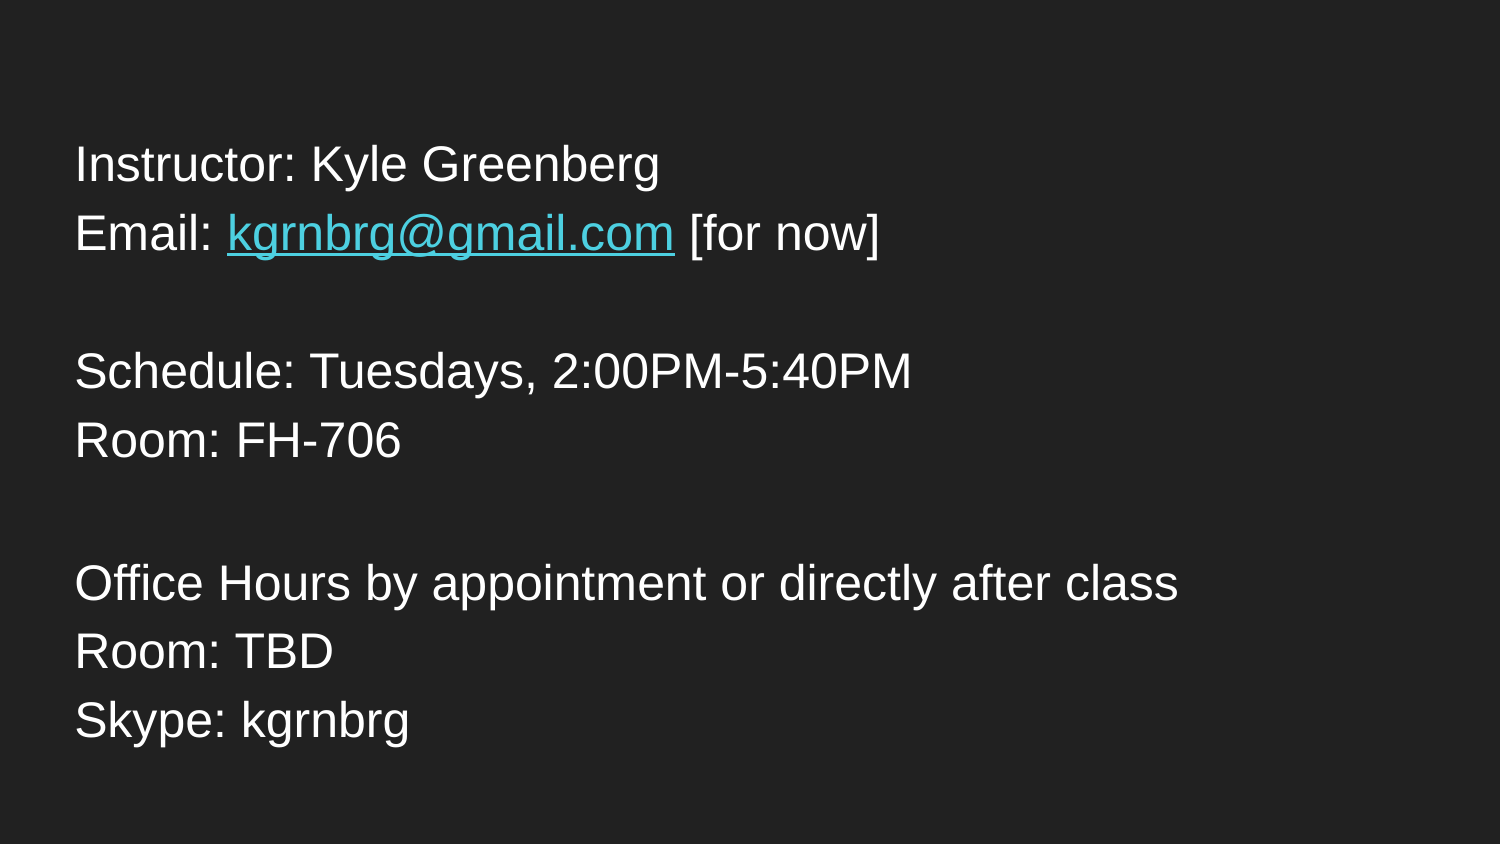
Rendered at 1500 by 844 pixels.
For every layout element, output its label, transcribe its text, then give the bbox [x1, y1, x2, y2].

text_box Instructor: Kyle Greenberg Email: kgrnbrg@gmail.com [for now] Schedule: Tuesdays, 2:00PM-5:40PM Room: FH-706 Office Hours by appointment or directly after class Room: TBD Skype: kgrnbrg [59, 94, 1349, 777]
